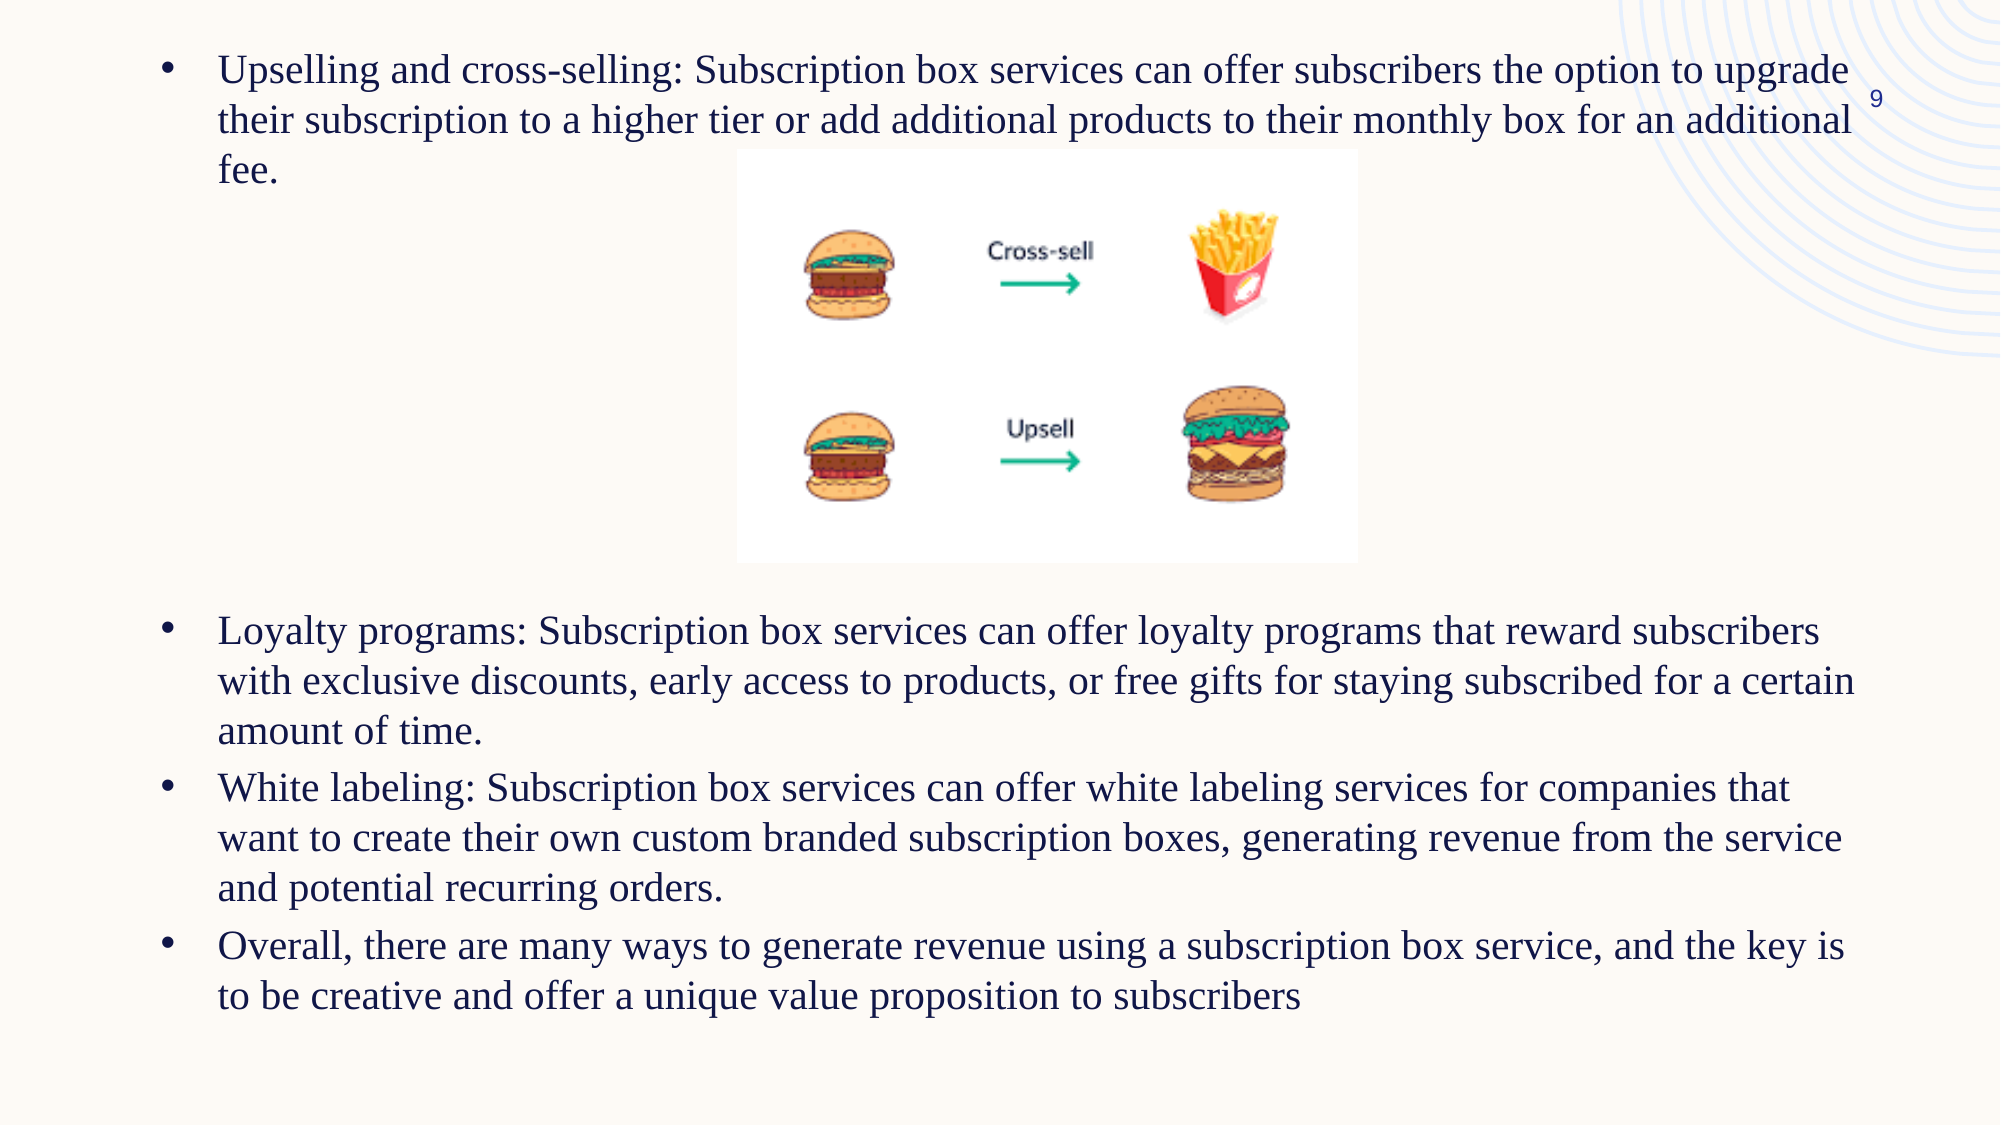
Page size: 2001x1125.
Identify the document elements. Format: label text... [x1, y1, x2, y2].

slide_number 9 [1795, 75, 1958, 120]
list Upselling and cross-selling: Subscription box services can offer subscribers the option to upgrade their subscription to a higher tier or add additional products to their monthly box for an additional fee. Loyalty programs: Subscription box services can offer loyalty programs that reward subscribers with exclusive discounts, early access to products, or free gifts for staying subscribed for a certain amount of time. White labeling: Subscription box services can offer white labeling services for companies that want to create their own custom branded subscription boxes, generating revenue from the service and potential recurring orders. Overall, there are many ways to generate revenue using a subscription box service, and the key is to be creative and offer a unique value proposition to subscribers [145, 34, 1898, 1094]
picture [737, 149, 1358, 563]
